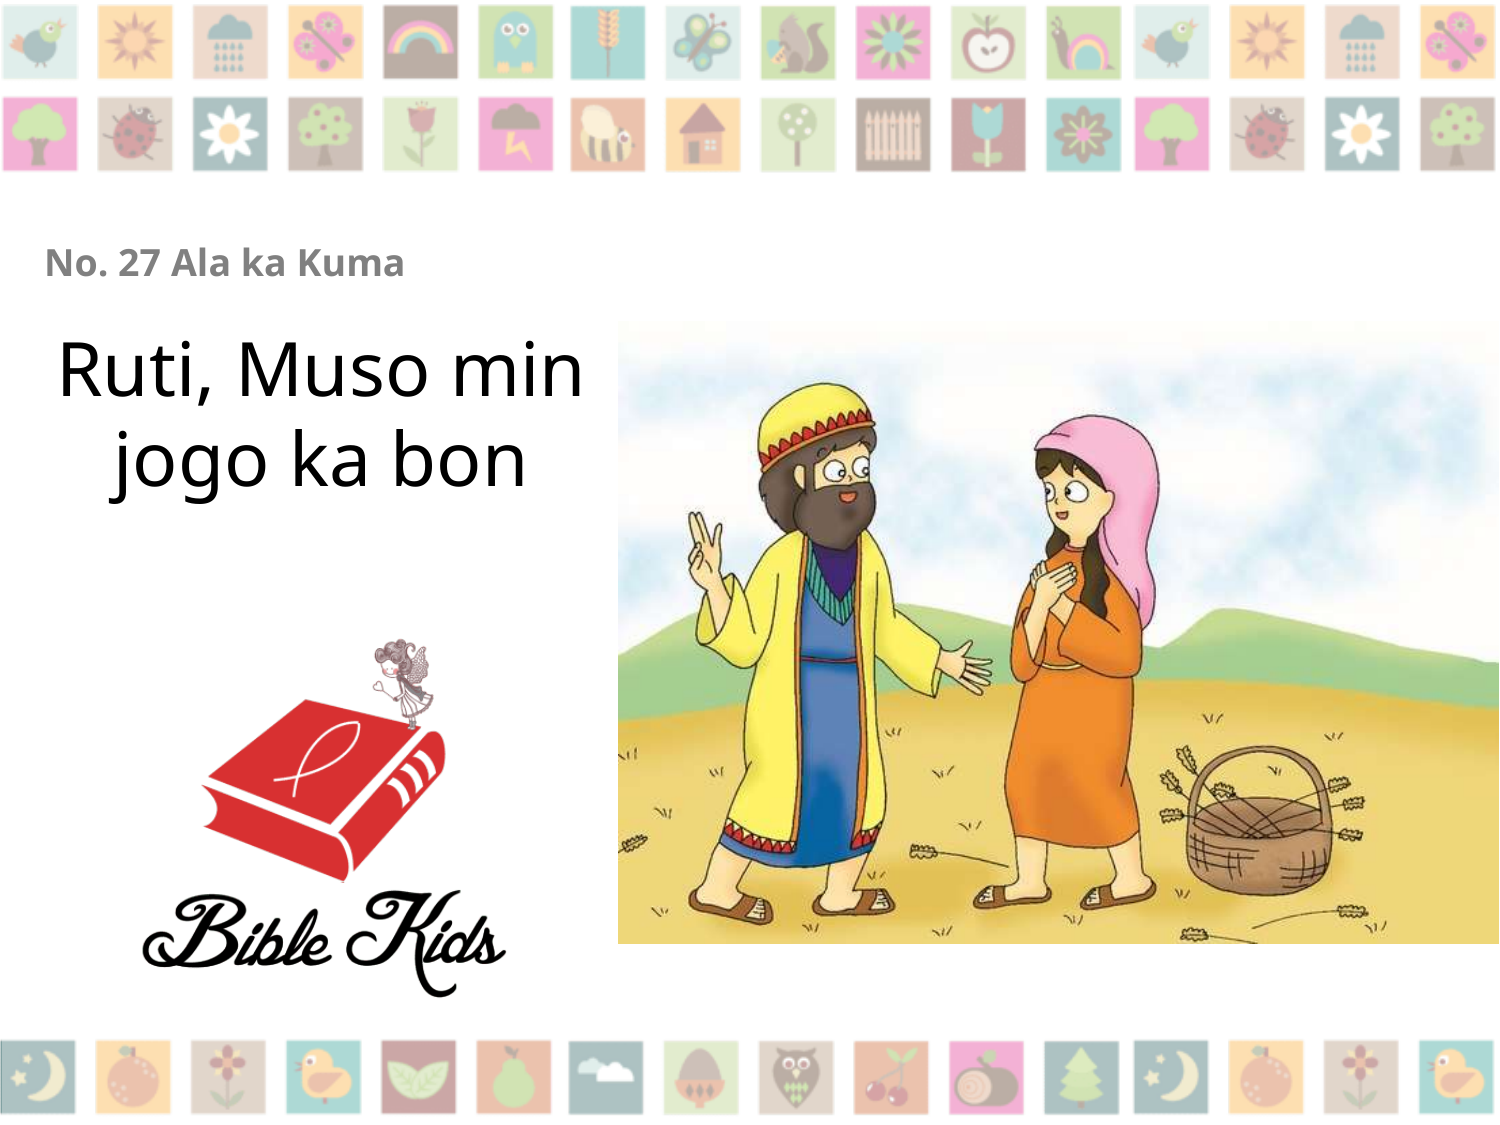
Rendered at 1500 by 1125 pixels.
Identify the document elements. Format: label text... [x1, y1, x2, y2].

picture [618, 321, 1500, 945]
text_box No. 27 Ala ka Kuma [29, 231, 543, 292]
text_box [0, 3, 1500, 181]
text_box Ruti, Muso min jogo ka bon [0, 314, 644, 510]
picture [117, 600, 544, 1027]
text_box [0, 1028, 1500, 1118]
